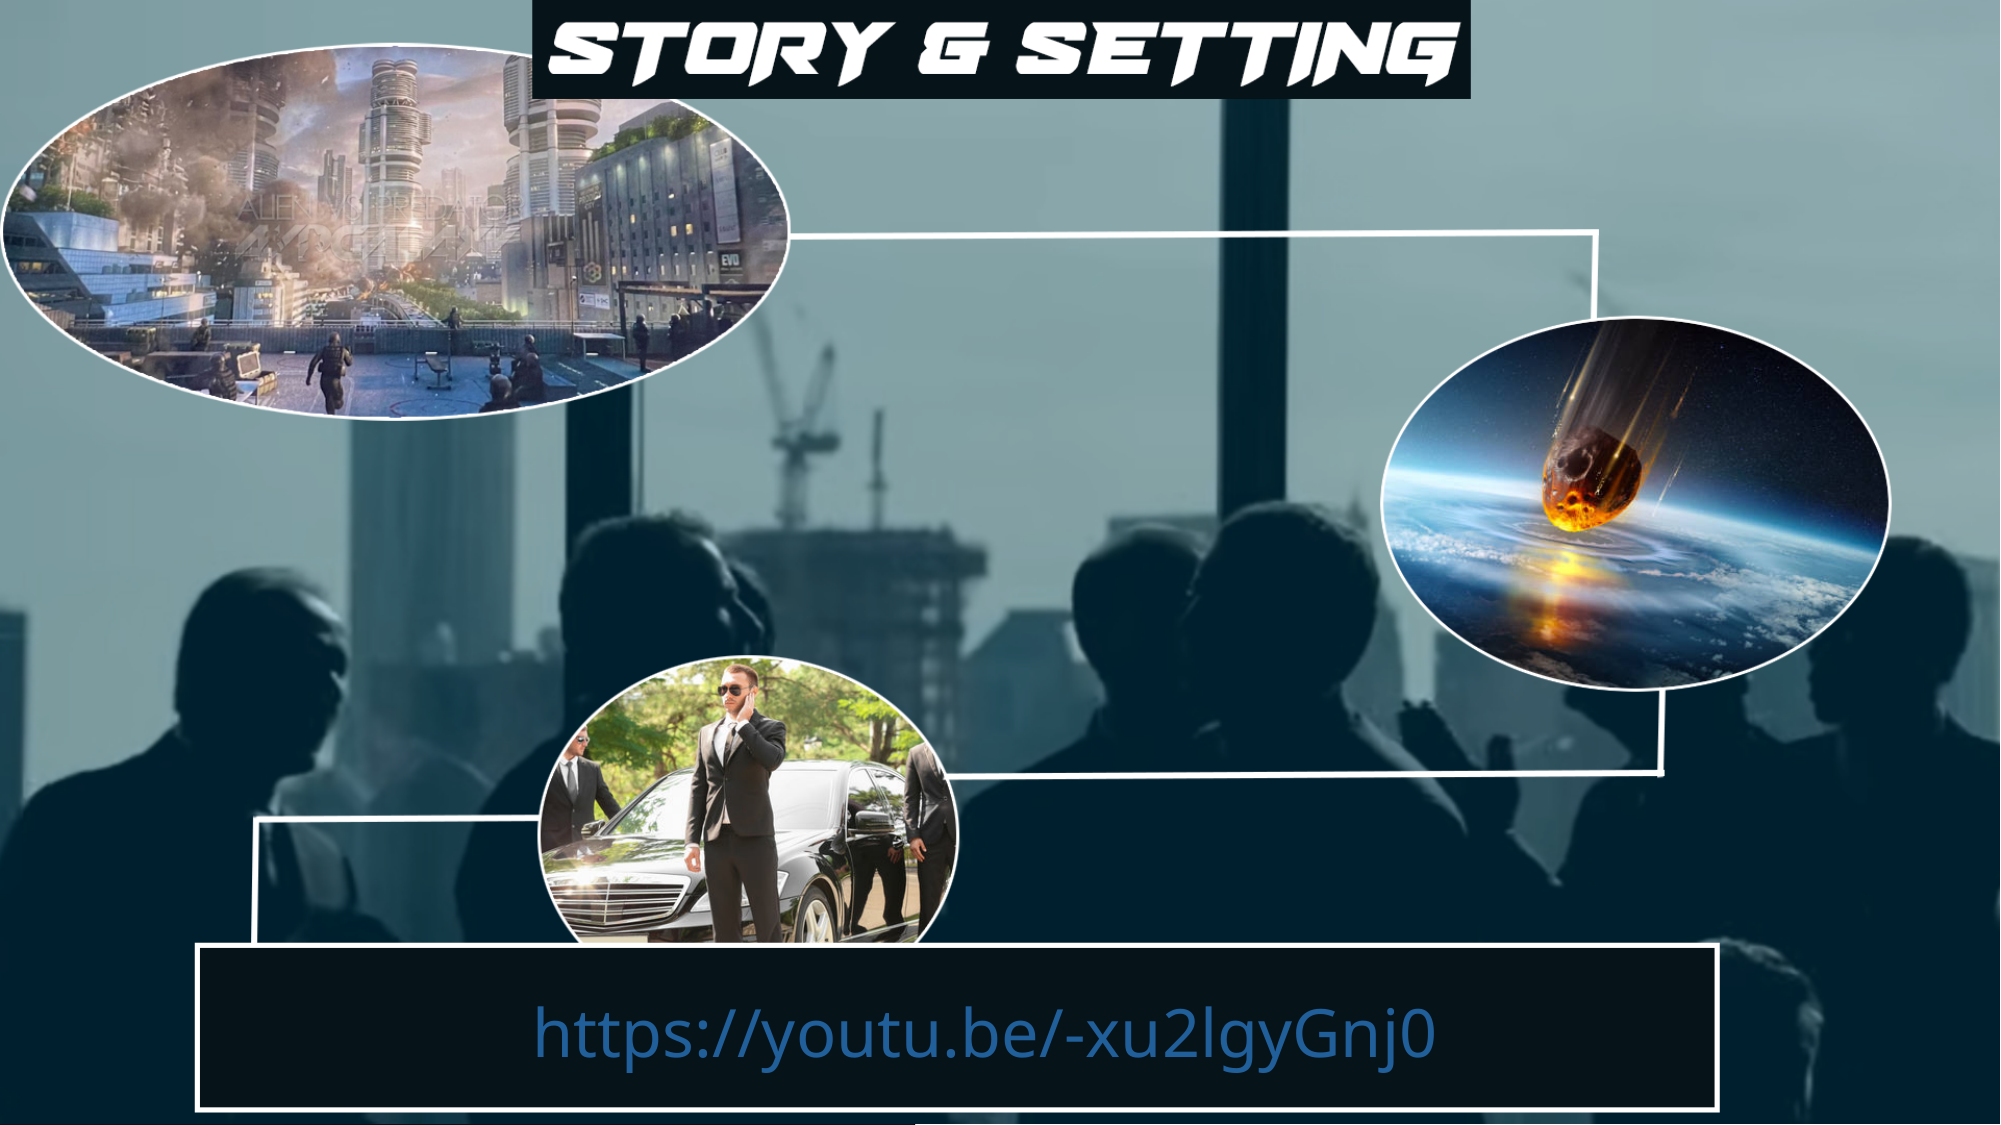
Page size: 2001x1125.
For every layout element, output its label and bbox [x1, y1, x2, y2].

list [0, 0, 2000, 1124]
